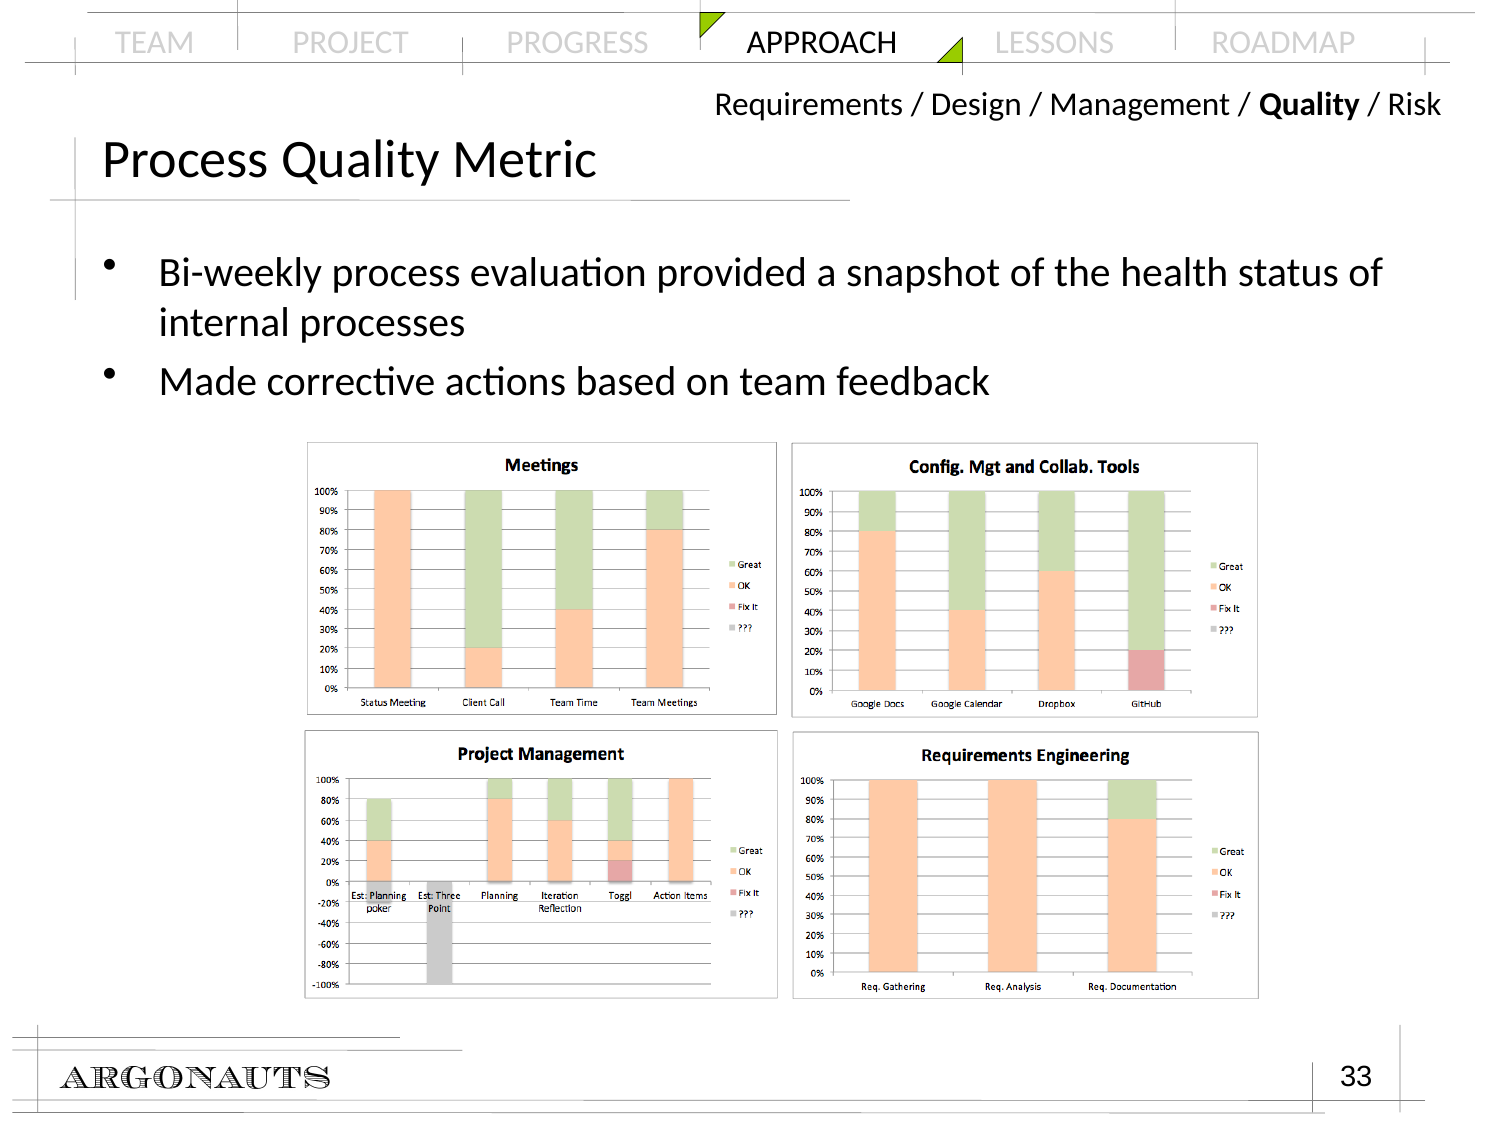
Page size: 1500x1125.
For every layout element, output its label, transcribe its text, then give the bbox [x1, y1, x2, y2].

slide_number 33 [1074, 1050, 1388, 1125]
picture [302, 437, 1263, 1004]
picture [50, 1055, 350, 1099]
list Bi-weekly process evaluation provided a snapshot of the health status of internal processes Made corrective actions based on team feedback [87, 237, 1413, 438]
title Process Quality Metric [87, 112, 1413, 200]
text_box Requirements / Design / Management / Quality / Risk [699, 74, 1463, 130]
